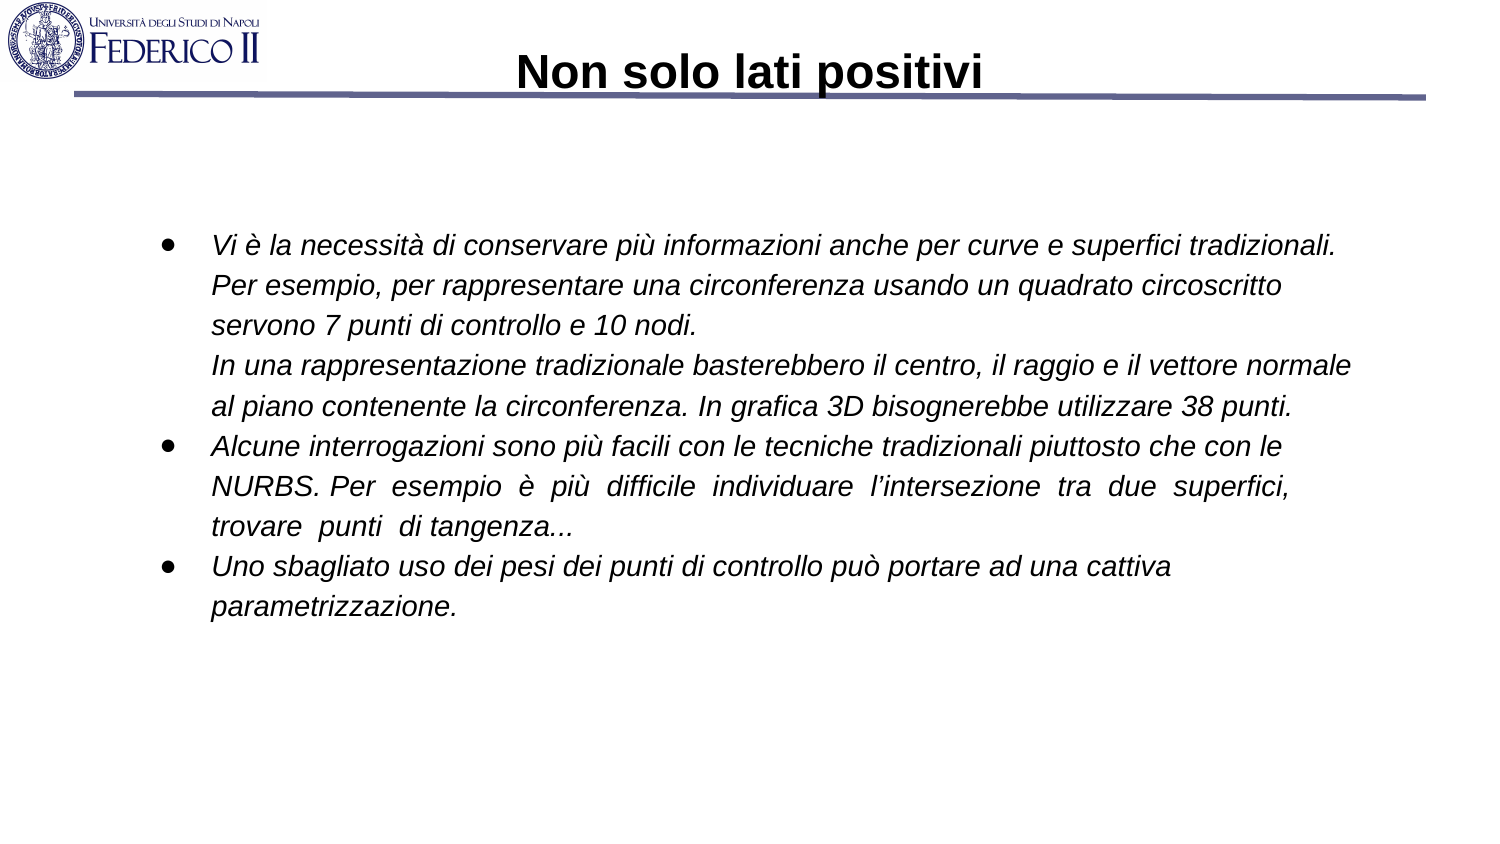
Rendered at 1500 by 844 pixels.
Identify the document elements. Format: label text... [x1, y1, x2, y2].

text_box Vi è la necessità di conservare più informazioni anche per curve e superfici tradizionali. Per esempio, per rappresentare una circonferenza usando un quadrato circoscritto servono 7 punti di controllo e 10 nodi. In una rappresentazione tradizionale basterebbero il centro, il raggio e il vettore normale al piano contenente la circonferenza. In grafica 3D bisognerebbe utilizzare 38 punti. Alcune interrogazioni sono più facili con le tecniche tradizionali piuttosto che con le NURBS. Per esempio è più difficile individuare l’intersezione tra due superfici, trovare punti di tangenza... Uno sbagliato uso dei pesi dei punti di controllo può portare ad una cattiva parametrizzazione. [121, 206, 1379, 638]
picture [0, 0, 267, 82]
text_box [73, 93, 1426, 98]
text_box Non solo lati positivi [355, 25, 1145, 92]
